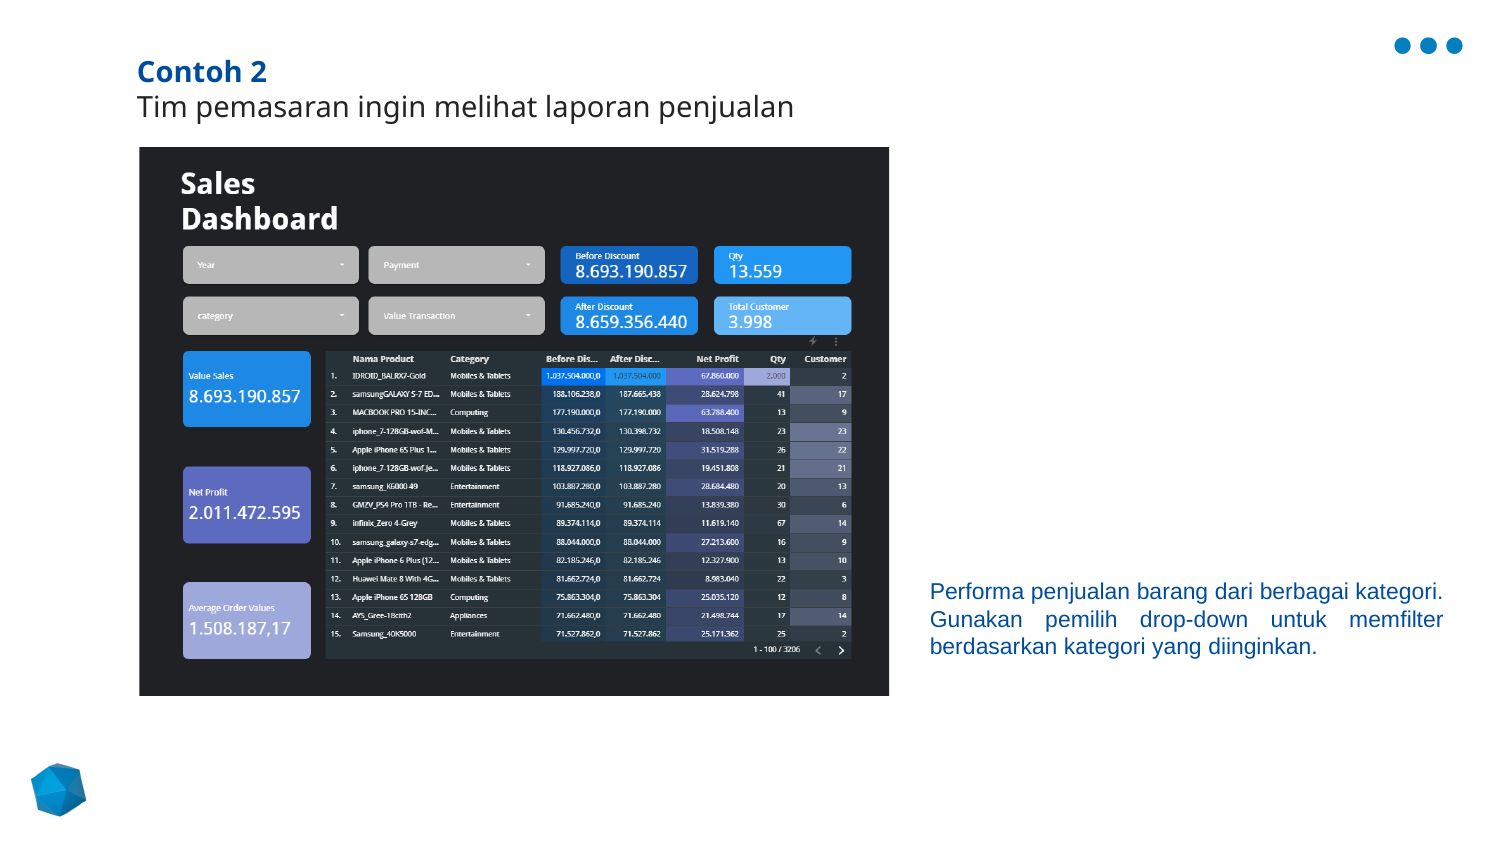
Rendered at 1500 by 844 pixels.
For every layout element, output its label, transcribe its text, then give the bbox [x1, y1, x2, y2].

picture [0, 147, 890, 844]
text_box Performa penjualan barang dari berbagai kategori. Gunakan pemilih drop-down untuk memfilter berdasarkan kategori yang diinginkan. [915, 569, 1459, 667]
text_box Data Understanding [105, 41, 954, 142]
text_box Contoh 2 Tim pemasaran ingin melihat laporan penjualan [122, 45, 872, 131]
picture [1202, 0, 1500, 196]
